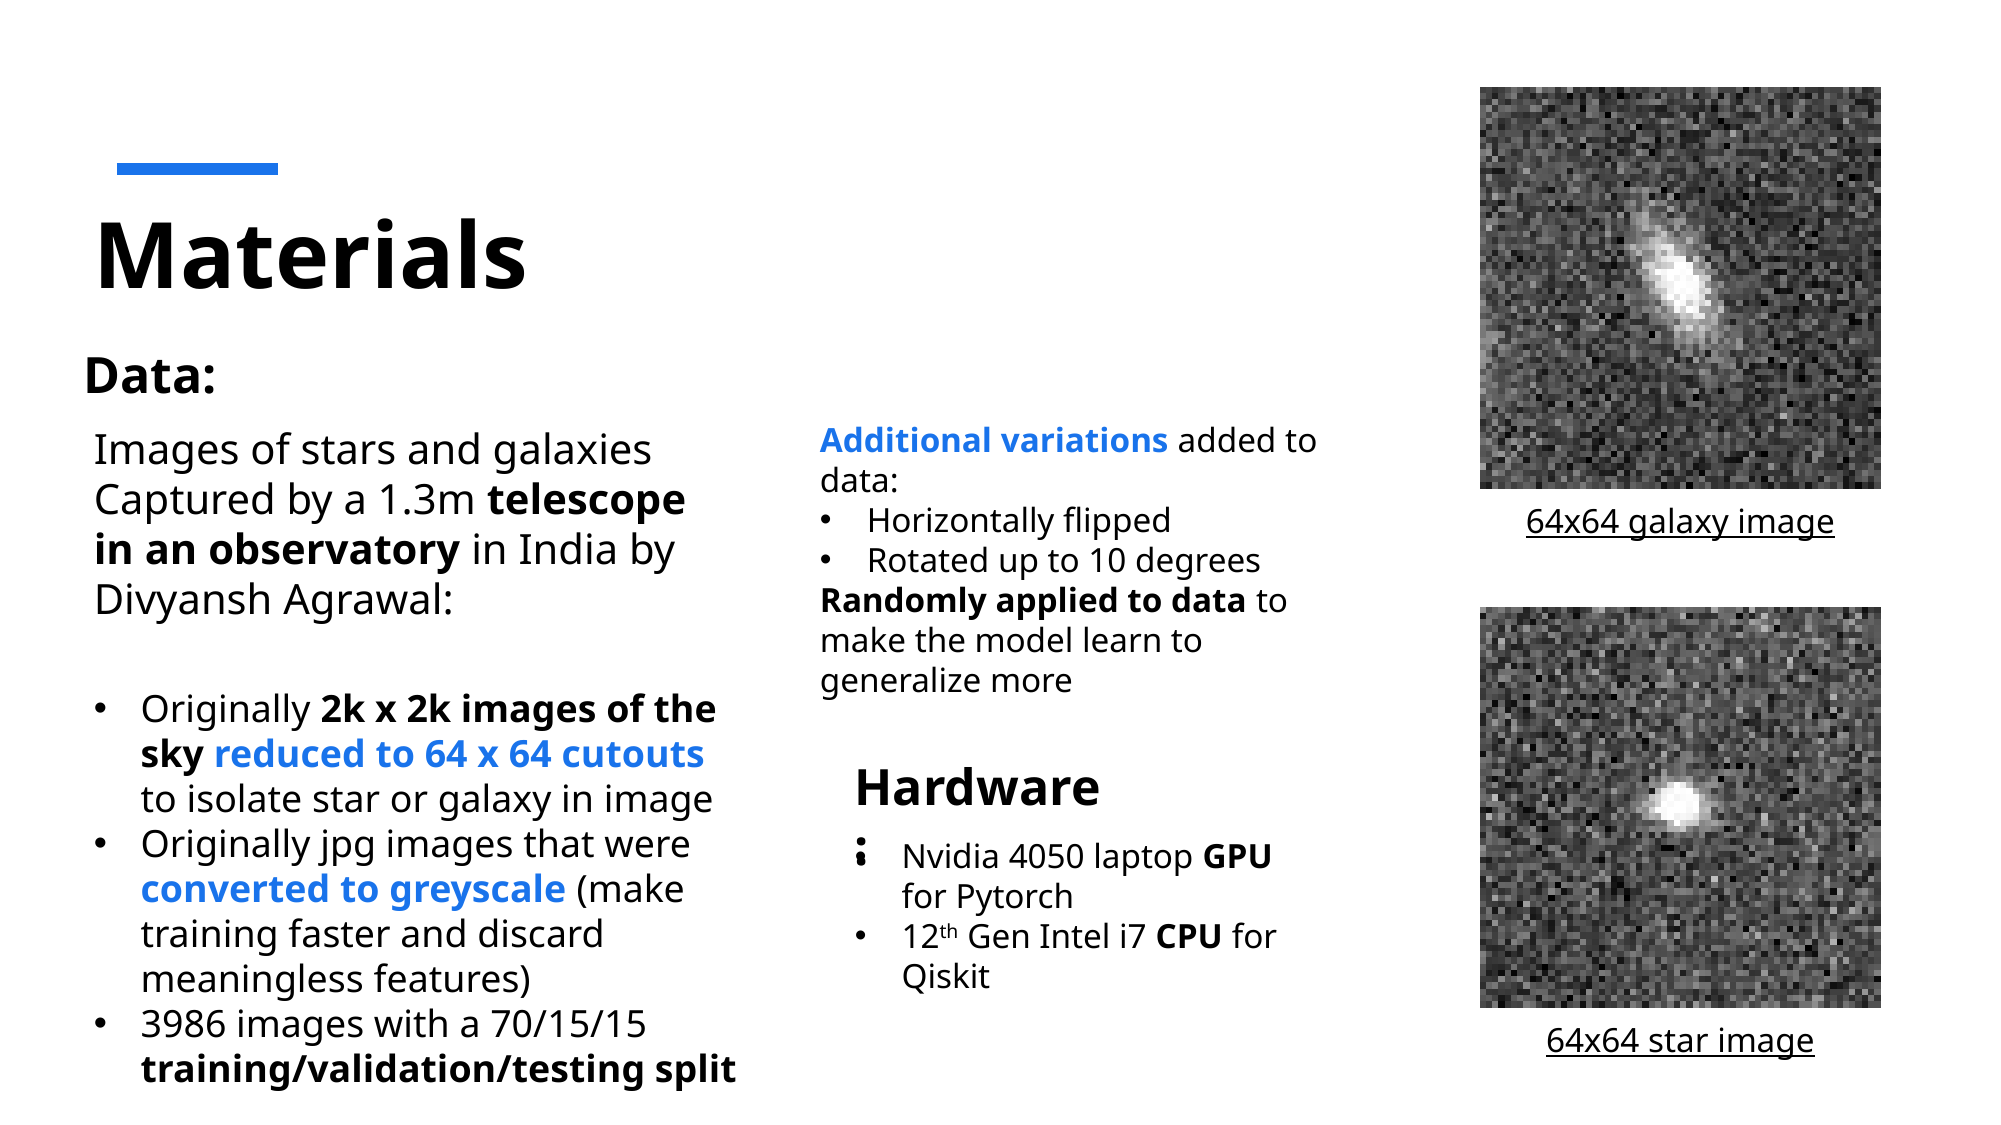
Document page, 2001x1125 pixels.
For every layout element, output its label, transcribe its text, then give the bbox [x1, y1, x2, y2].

title Materials [79, 188, 1174, 674]
text_box Originally 2k x 2k images of the sky reduced to 64 x 64 cutouts to isolate star or galaxy in image Originally jpg images that were converted to greyscale (make training faster and discard meaningless features) 3986 images with a 70/15/15 training/validation/testing split [79, 677, 763, 1098]
text_box Hardware: [840, 748, 1123, 828]
text_box Nvidia 4050 laptop GPU for Pytorch 12th Gen Intel i7 CPU for Qiskit [840, 828, 1336, 1003]
text_box Images of stars and galaxies Captured by a 1.3m telescope in an observatory in India by Divyansh Agrawal: [79, 415, 726, 631]
picture [1480, 87, 1881, 489]
text_box Additional variations added to data: Horizontally flipped Rotated up to 10 degrees Randomly applied to data to make the model learn to generalize more [805, 412, 1389, 707]
text_box 64x64 galaxy image [1510, 492, 1850, 547]
text_box 64x64 star image [1531, 1011, 1830, 1067]
text_box Data: [68, 336, 232, 412]
picture [1480, 607, 1881, 1008]
